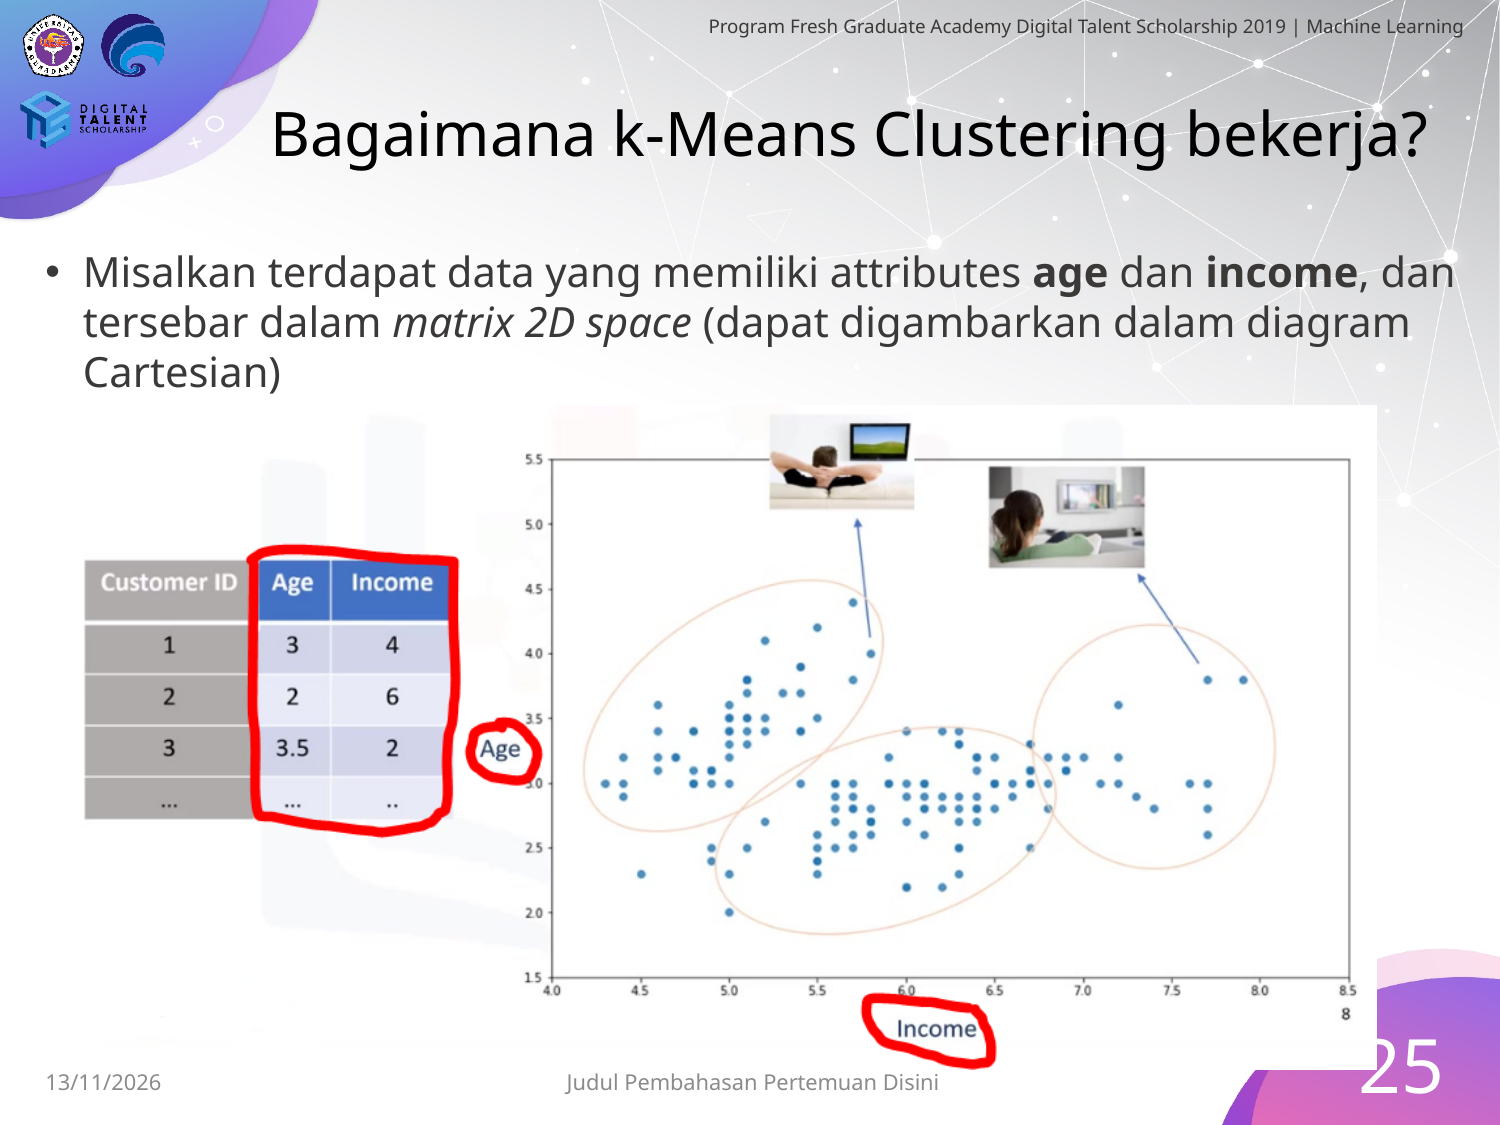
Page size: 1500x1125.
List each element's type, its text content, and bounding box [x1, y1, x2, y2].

list Misalkan terdapat data yang memiliki attributes age dan income, dan tersebar dalam matrix 2D space (dapat digambarkan dalam diagram Cartesian) [30, 238, 1477, 1014]
title Bagaimana k-Means Clustering bekerja? [222, 66, 1477, 207]
footer Judul Pembahasan Pertemuan Disini [386, 1070, 1121, 1114]
picture [0, 0, 1500, 1125]
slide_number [30, 1053, 272, 1114]
slide_number 25 [1327, 1025, 1477, 1115]
